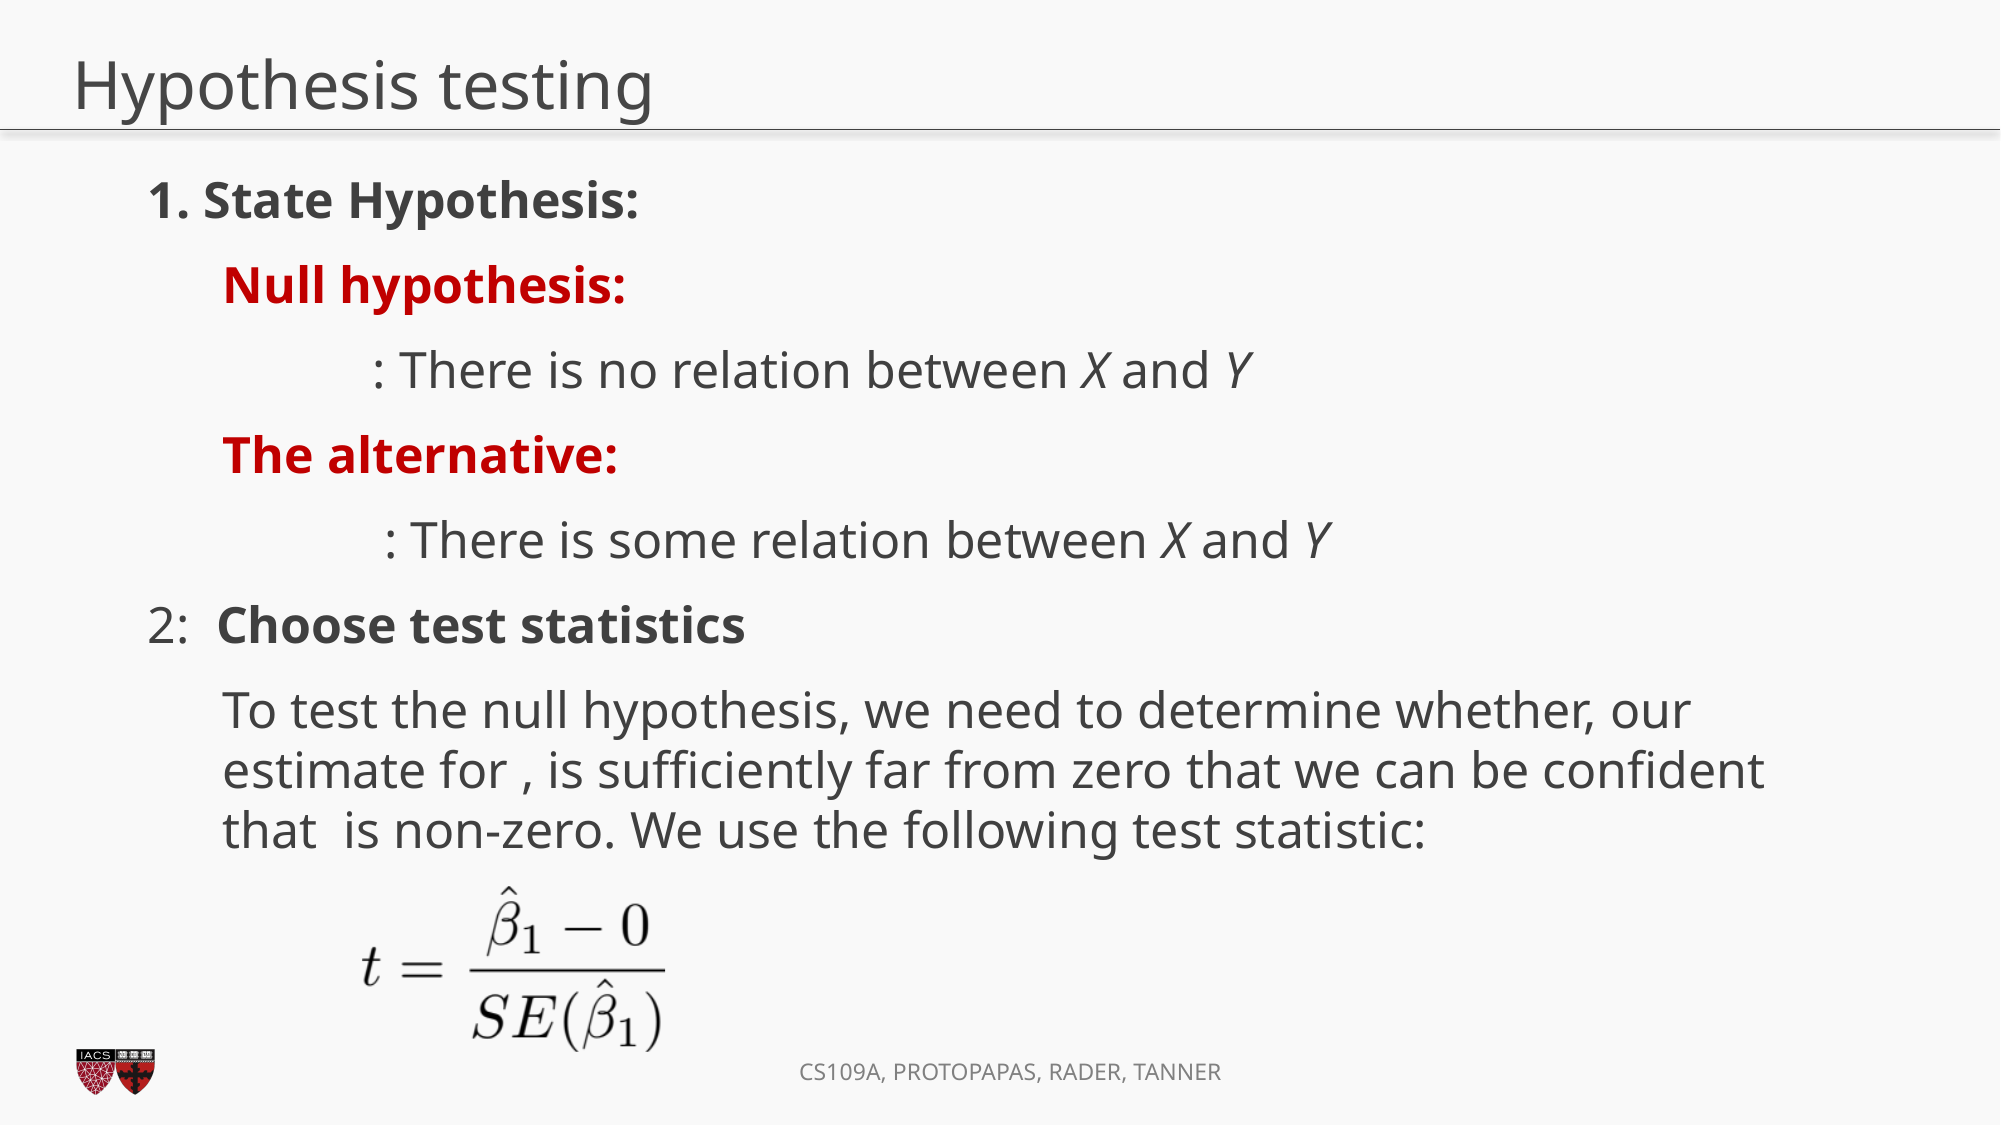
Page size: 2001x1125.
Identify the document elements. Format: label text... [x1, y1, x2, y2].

title Hypothesis testing [57, 35, 1943, 162]
picture [361, 886, 666, 1052]
picture [75, 1049, 155, 1095]
